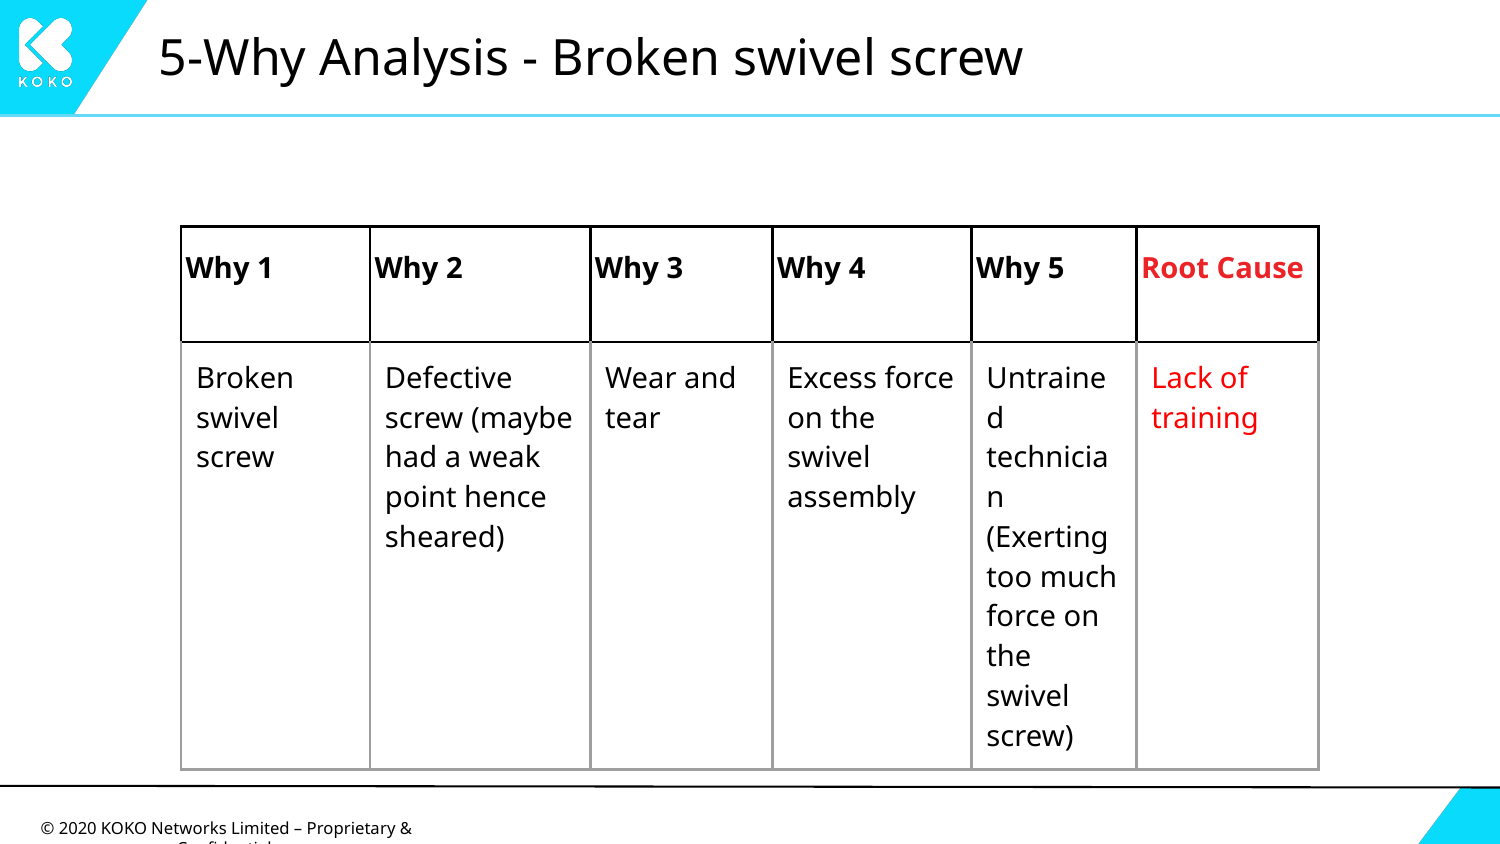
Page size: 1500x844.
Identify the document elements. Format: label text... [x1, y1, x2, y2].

table_header Why 1 [182, 228, 369, 341]
table_cell Untrained technician (Exerting too much force on the swivel screw) [973, 343, 1135, 768]
table_cell Wear and tear [592, 343, 771, 768]
title 5-Why Analysis - Broken swivel screw [147, 11, 1444, 108]
table_cell Defective screw (maybe had a weak point hence sheared) [371, 343, 589, 768]
table_cell Excess force on the swivel assembly [774, 343, 970, 768]
table_header Why 3 [592, 228, 771, 341]
table_header Why 5 [973, 228, 1135, 341]
picture [0, 0, 148, 114]
table_cell Lack of training [1138, 343, 1317, 768]
table_header Root Cause [1138, 228, 1317, 341]
table_header Why 4 [774, 228, 970, 341]
table_header Why 2 [371, 228, 589, 341]
table_cell Broken swivel screw [182, 343, 369, 768]
picture [1419, 789, 1500, 844]
